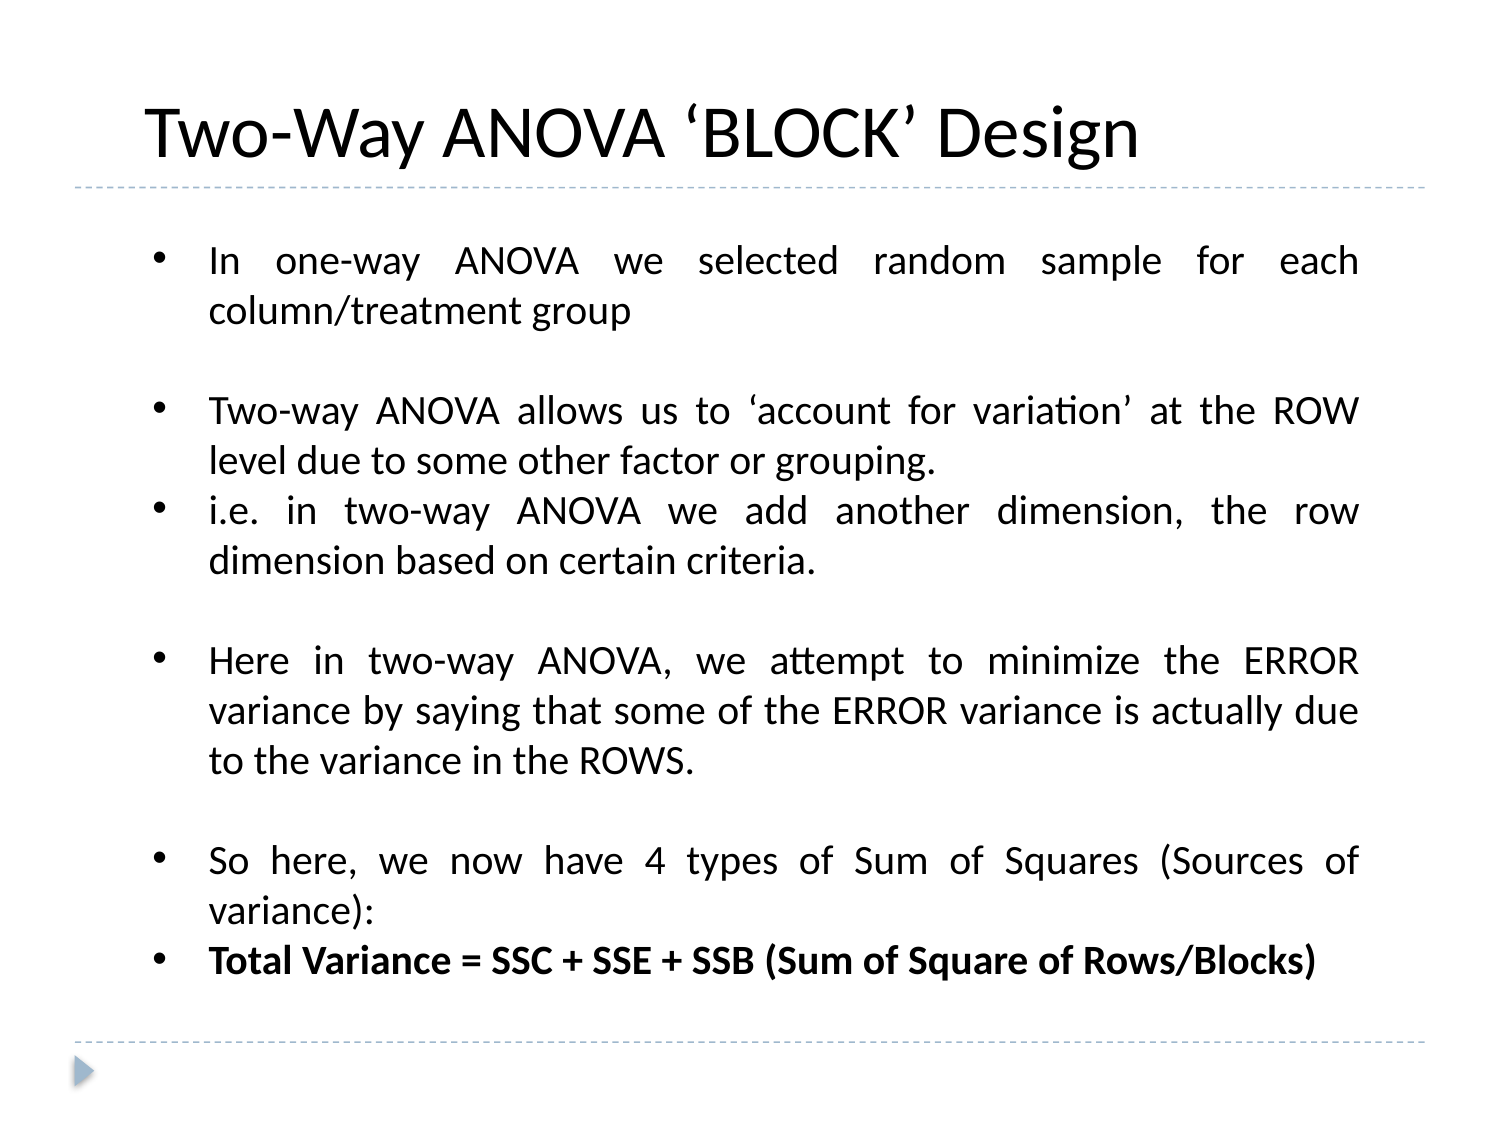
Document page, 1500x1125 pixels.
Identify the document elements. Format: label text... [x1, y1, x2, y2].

text_box Two-Way ANOVA ‘BLOCK’ Design [129, 74, 1158, 180]
text_box In one-way ANOVA we selected random sample for each column/treatment group Two-way ANOVA allows us to ‘account for variation’ at the ROW level due to some other factor or grouping. i.e. in two-way ANOVA we add another dimension, the row dimension based on certain criteria. Here in two-way ANOVA, we attempt to minimize the ERROR variance by saying that some of the ERROR variance is actually due to the variance in the ROWS. So here, we now have 4 types of Sum of Squares (Sources of variance): Total Variance = SSC + SSE + SSB (Sum of Square of Rows/Blocks) [137, 224, 1375, 991]
